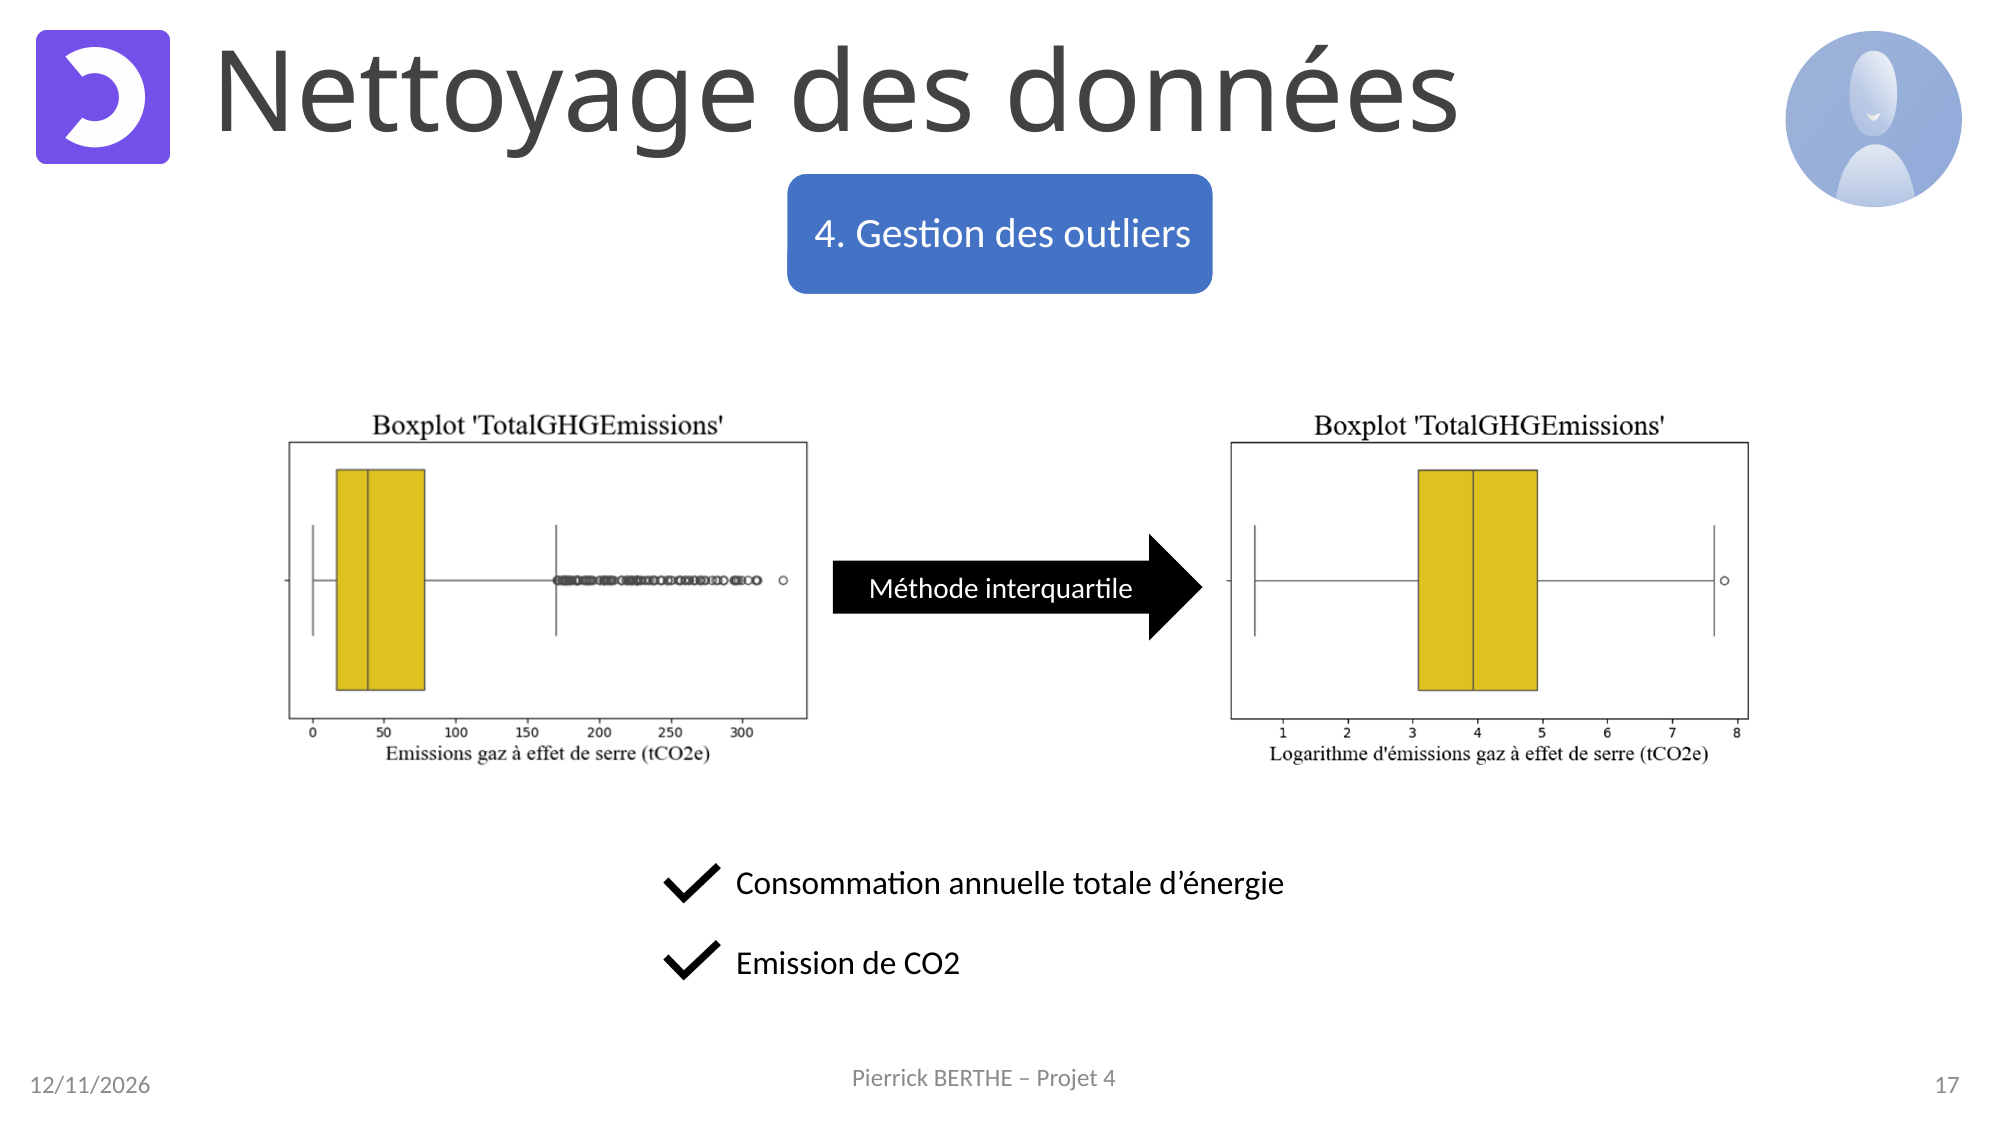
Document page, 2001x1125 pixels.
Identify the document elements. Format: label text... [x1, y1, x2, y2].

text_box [662, 853, 1524, 990]
text_box Méthode interquartile [837, 561, 1165, 612]
text_box [832, 533, 1203, 641]
picture [36, 30, 170, 164]
picture [1224, 402, 1756, 777]
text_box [745, 147, 1255, 321]
picture [282, 402, 815, 777]
picture [1785, 30, 1962, 208]
text_box Nettoyage des données [196, 34, 1715, 163]
